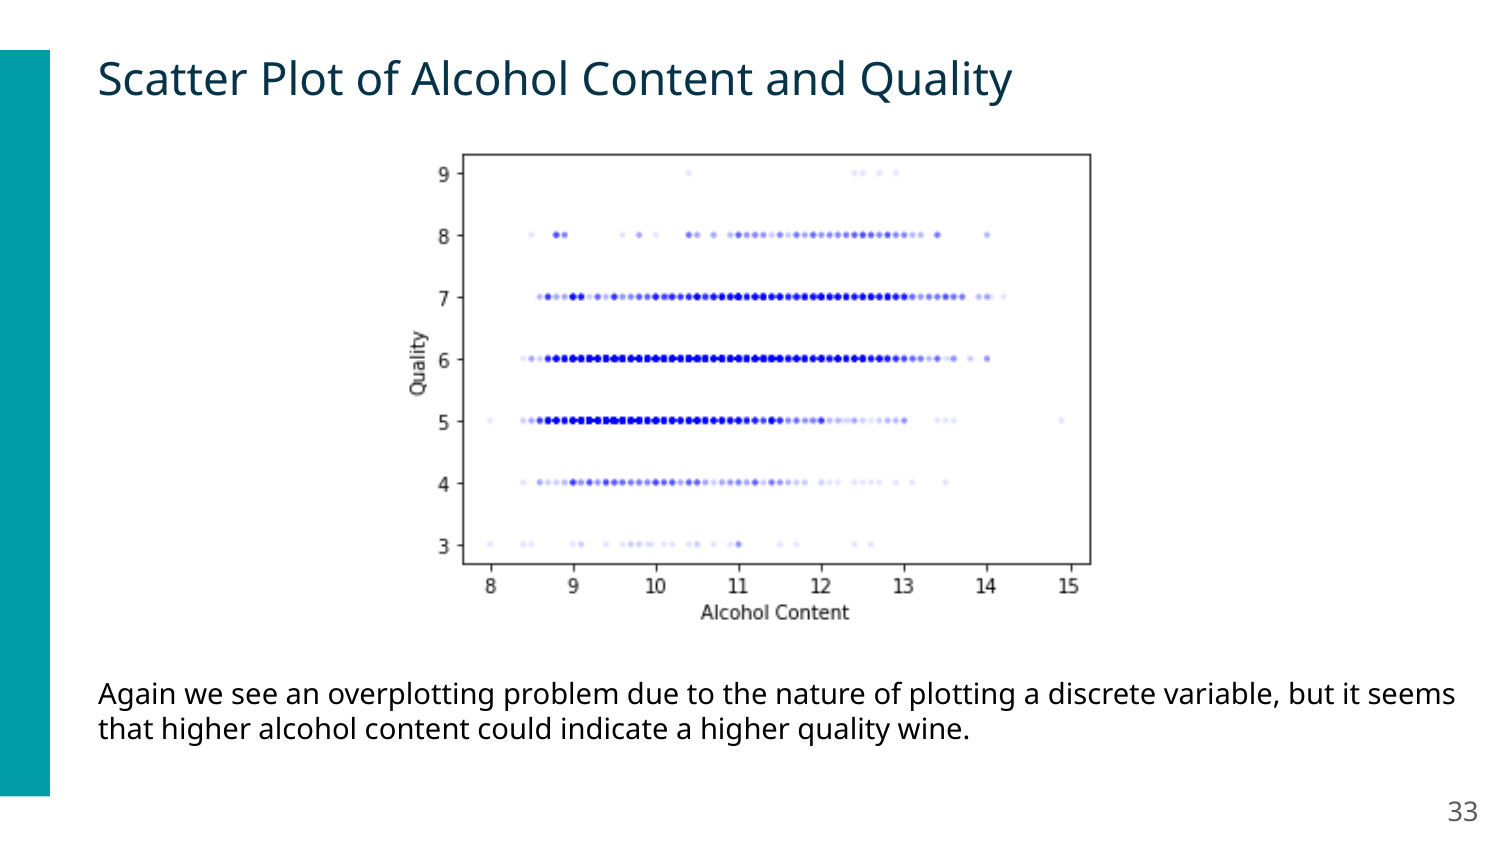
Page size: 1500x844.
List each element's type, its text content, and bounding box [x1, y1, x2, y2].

slide_number ‹#› [1403, 779, 1494, 844]
text_box [0, 50, 50, 797]
title Scatter Plot of Alcohol Content and Quality [97, 50, 1410, 144]
picture [397, 143, 1103, 636]
text_box Again we see an overplotting problem due to the nature of plotting a discrete variable, but it seems that higher alcohol content could indicate a higher quality wine. [83, 660, 1494, 760]
